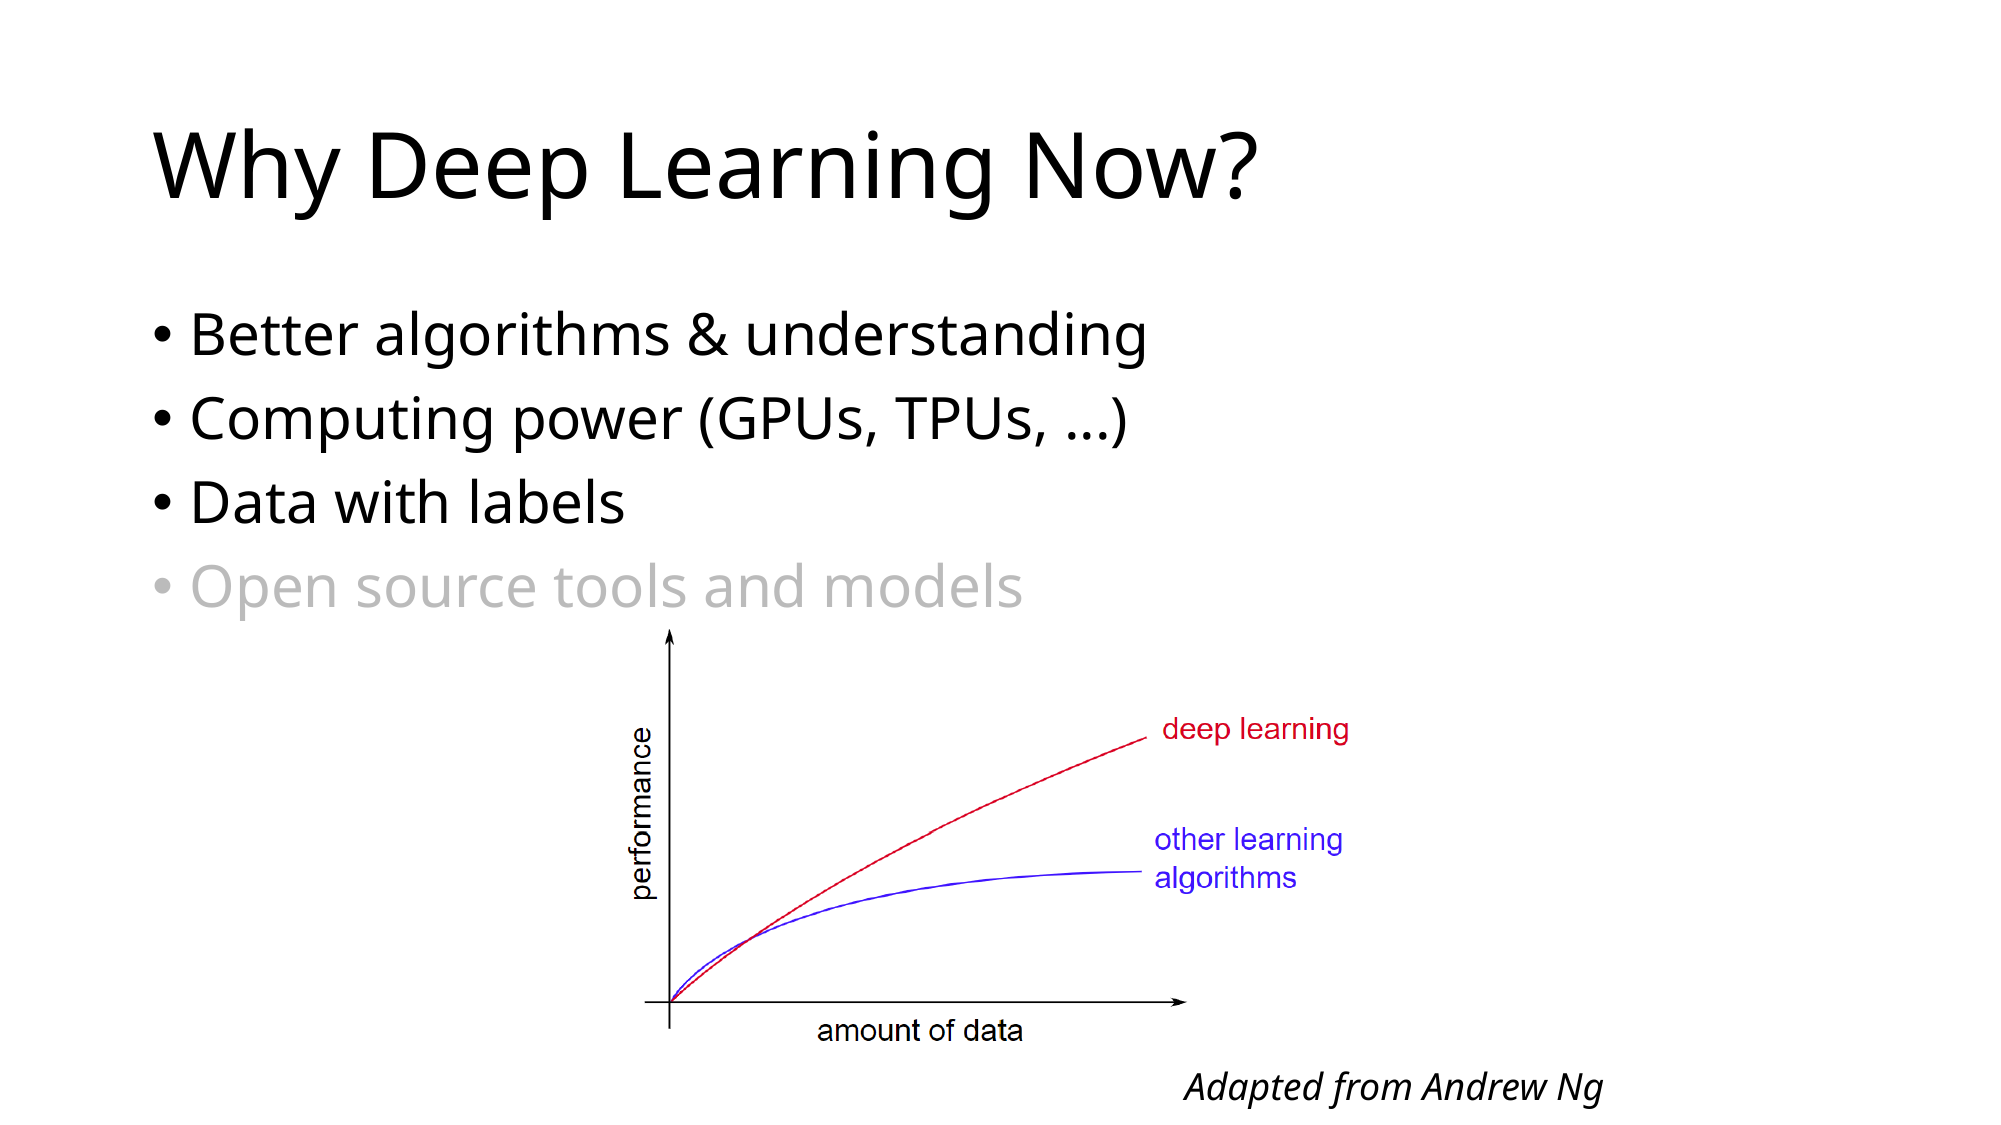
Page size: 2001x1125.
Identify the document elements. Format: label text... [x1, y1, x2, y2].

title Why Deep Learning Now? [137, 59, 1863, 278]
list Better algorithms & understanding Computing power (GPUs, TPUs, ...) Data with labels Open source tools and models [137, 298, 1863, 1012]
picture [615, 608, 1385, 1056]
text_box Adapted from Andrew Ng [1170, 1055, 2000, 1115]
